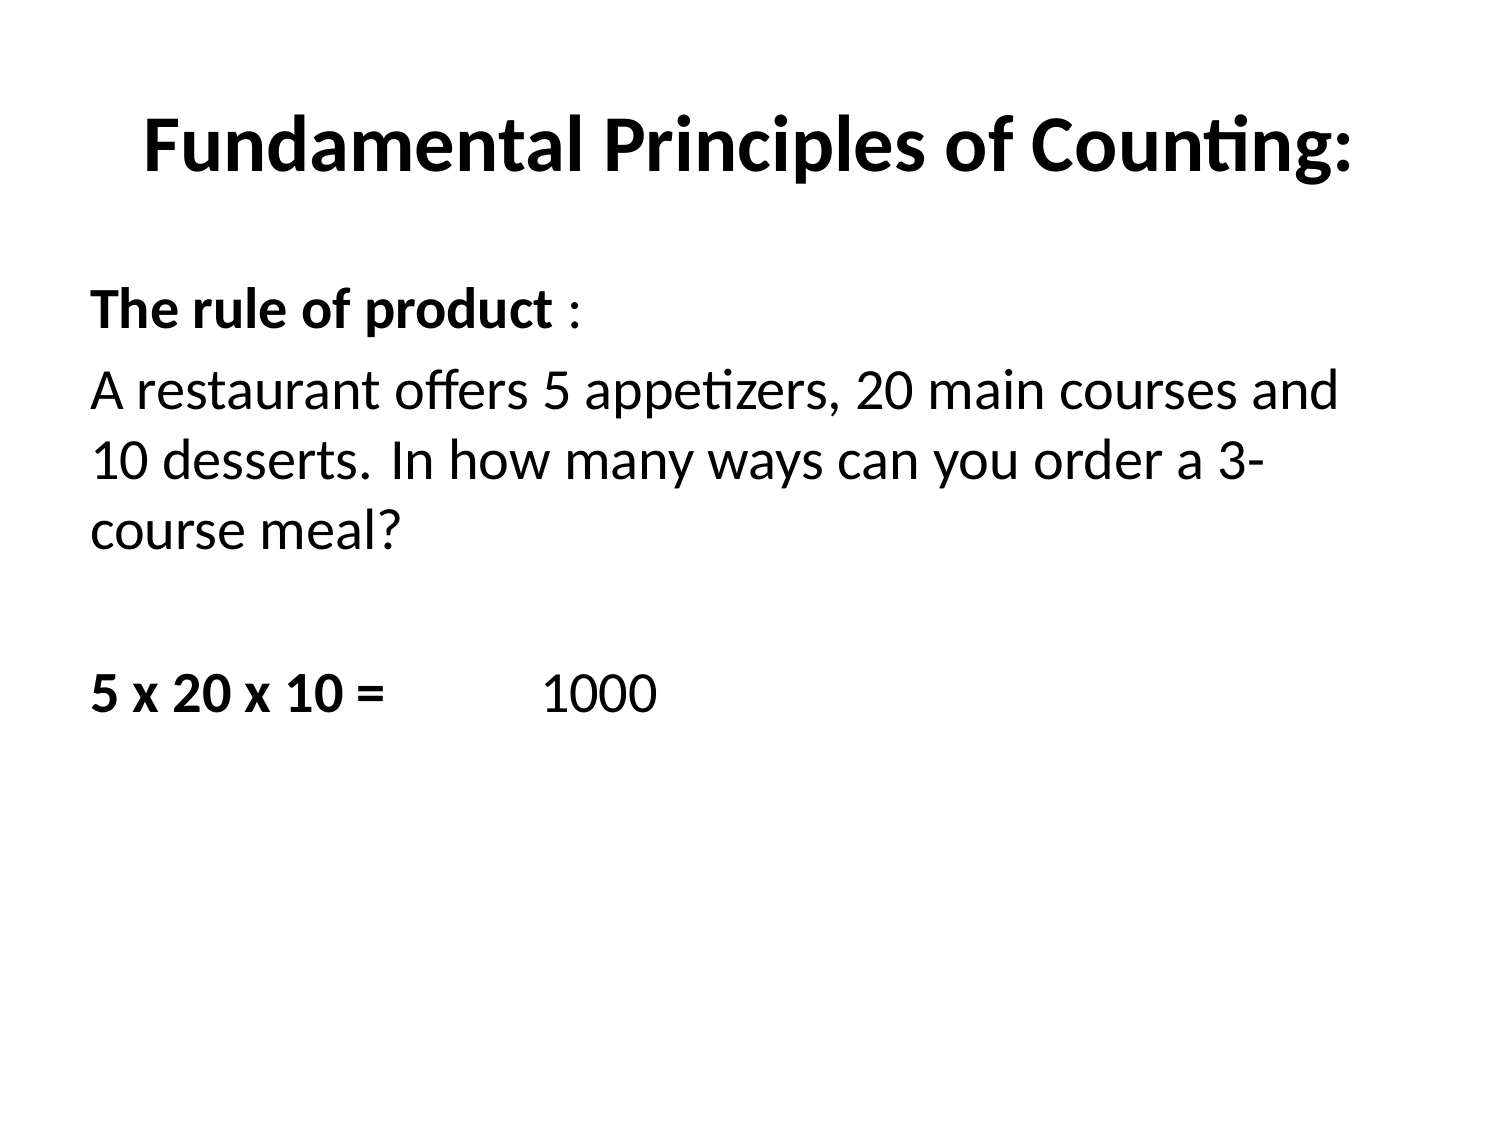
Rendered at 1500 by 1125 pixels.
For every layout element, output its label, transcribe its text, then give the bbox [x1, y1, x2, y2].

title Fundamental Principles of Counting: [75, 45, 1425, 233]
list The rule of product : A restaurant offers 5 appetizers, 20 main courses and 10 desserts. In how many ways can you order a 3- course meal? 5 x 20 x 10 = 1000 [75, 262, 1425, 1005]
